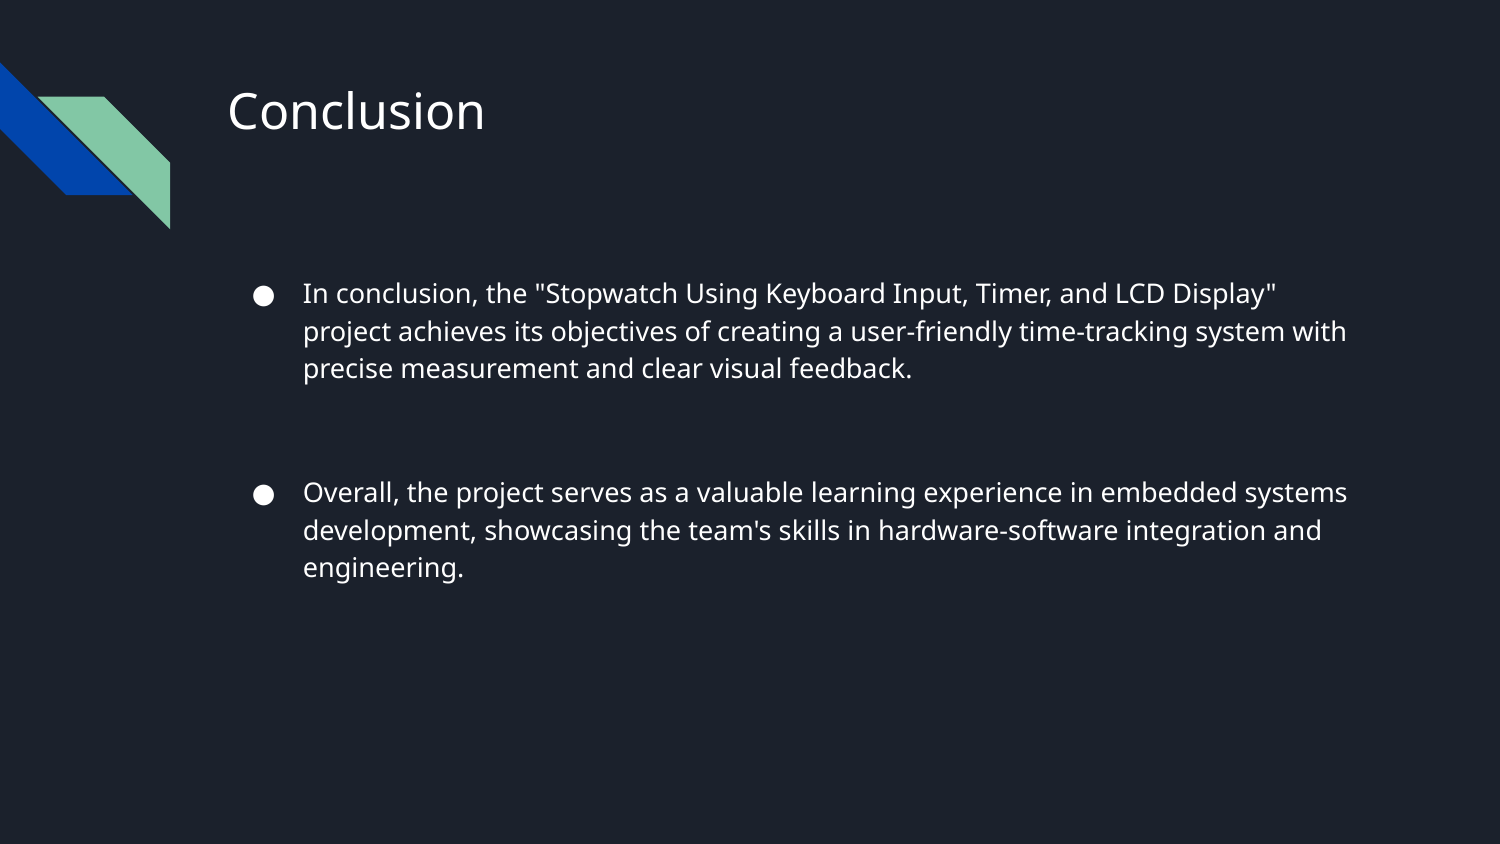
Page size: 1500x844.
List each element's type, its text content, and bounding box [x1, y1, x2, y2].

title Conclusion [212, 64, 1368, 215]
list In conclusion, the "Stopwatch Using Keyboard Input, Timer, and LCD Display" project achieves its objectives of creating a user-friendly time-tracking system with precise measurement and clear visual feedback. Overall, the project serves as a valuable learning experience in embedded systems development, showcasing the team's skills in hardware-software integration and engineering. [212, 257, 1368, 735]
